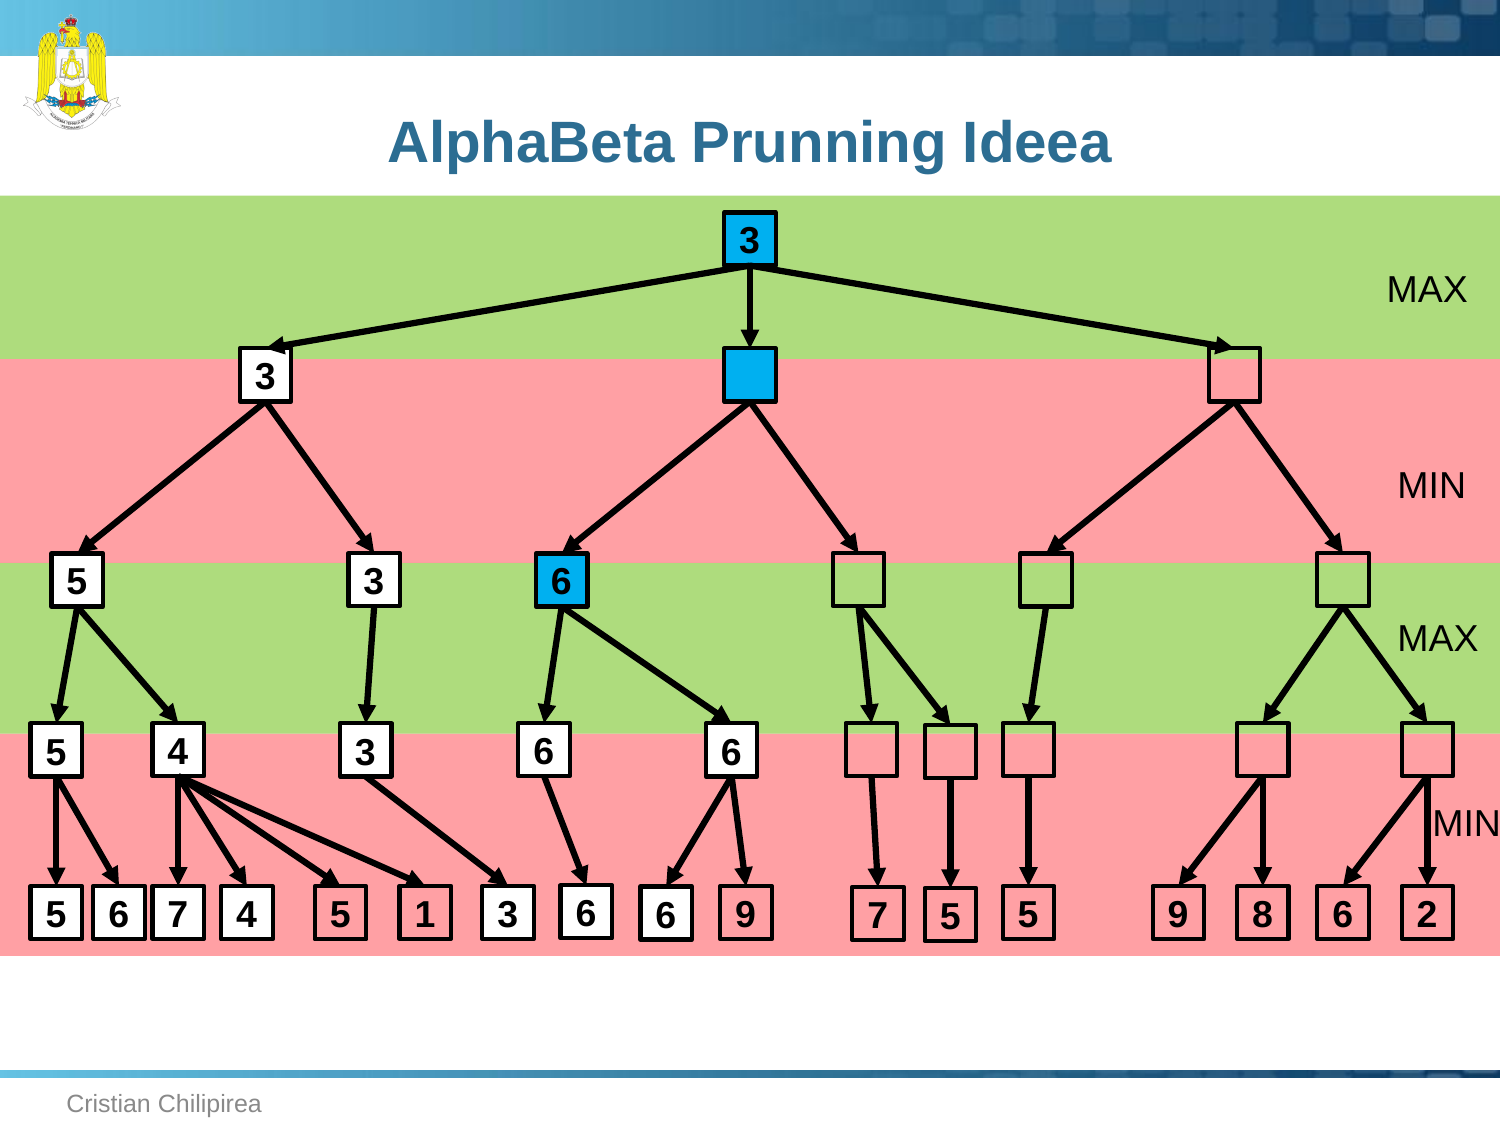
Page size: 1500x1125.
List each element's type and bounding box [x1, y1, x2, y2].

footer [51, 1083, 1157, 1125]
title [51, 102, 1449, 178]
text_box [0, 195, 1500, 956]
picture [0, 0, 1500, 130]
picture [0, 1070, 1500, 1078]
